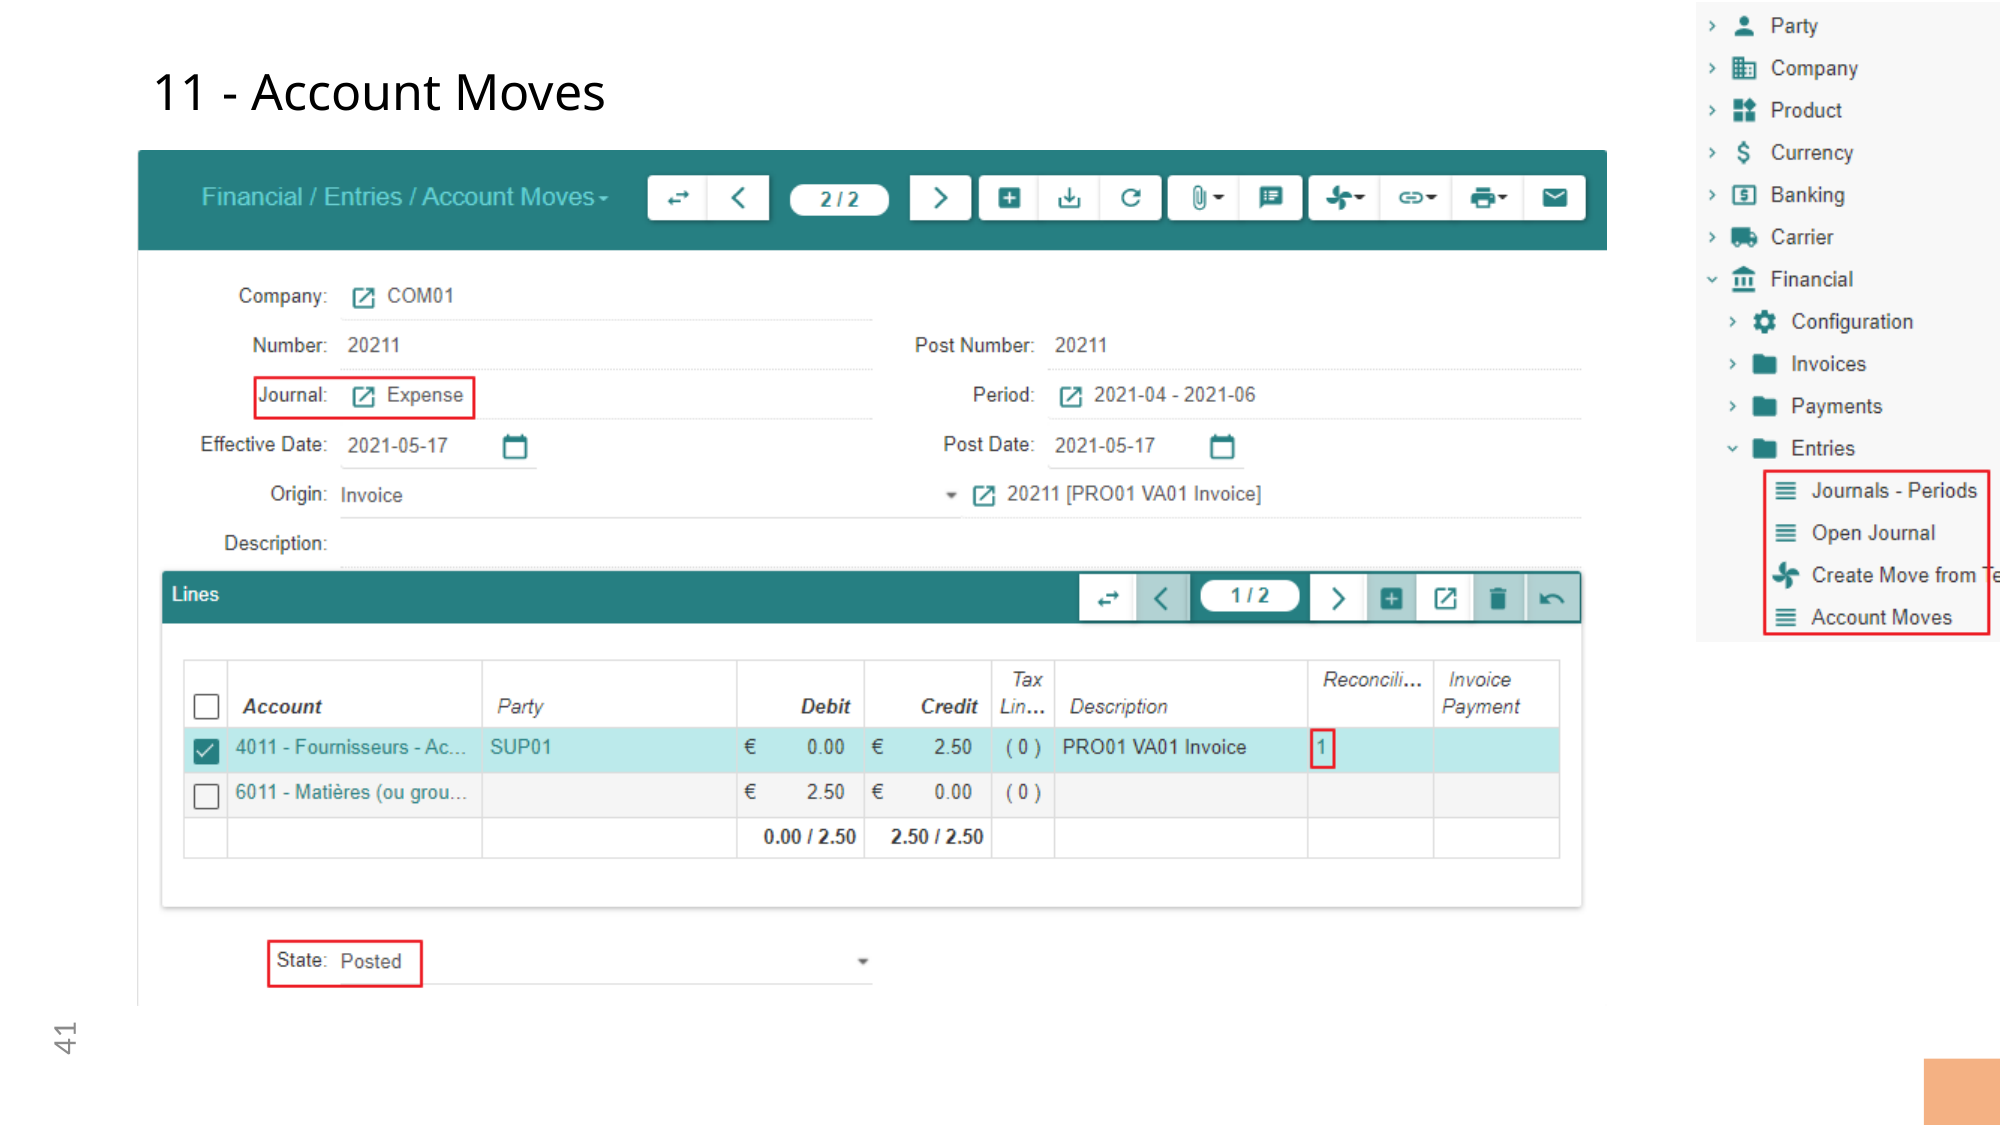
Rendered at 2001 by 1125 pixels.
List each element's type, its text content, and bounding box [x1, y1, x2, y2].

slide_number 41 [32, 969, 93, 1108]
text_box [1923, 1058, 2000, 1125]
picture [1696, 2, 2000, 642]
picture [137, 150, 1607, 1006]
title 11 - Account Moves [137, 59, 1696, 136]
